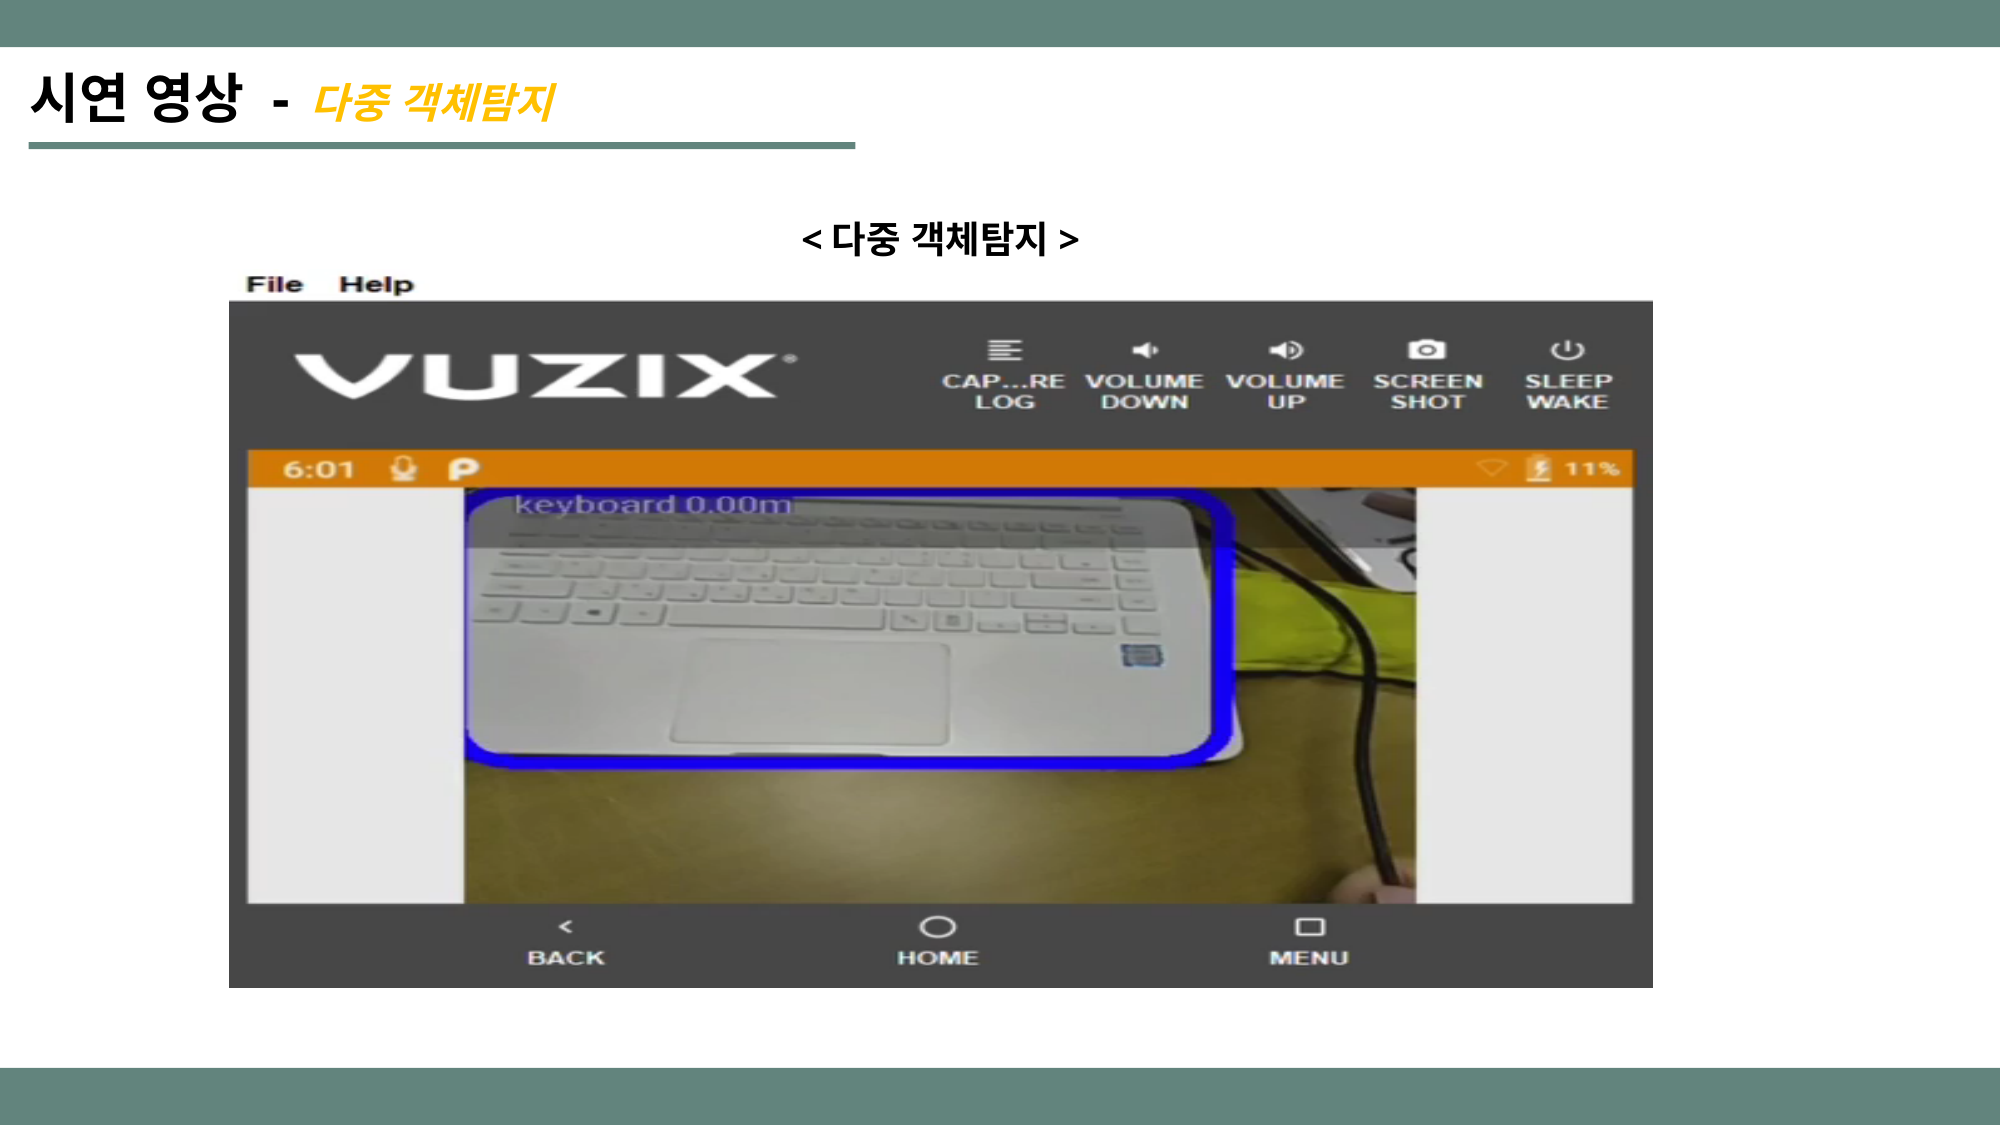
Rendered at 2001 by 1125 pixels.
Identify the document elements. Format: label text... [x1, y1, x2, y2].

text_box <다중 객체탐지> [786, 208, 1237, 268]
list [228, 268, 1653, 989]
text_box 시연 영상 - 다중 객체탐지 [14, 56, 787, 137]
text_box [28, 141, 856, 150]
text_box [0, 1067, 2000, 1125]
text_box [0, 0, 2000, 48]
